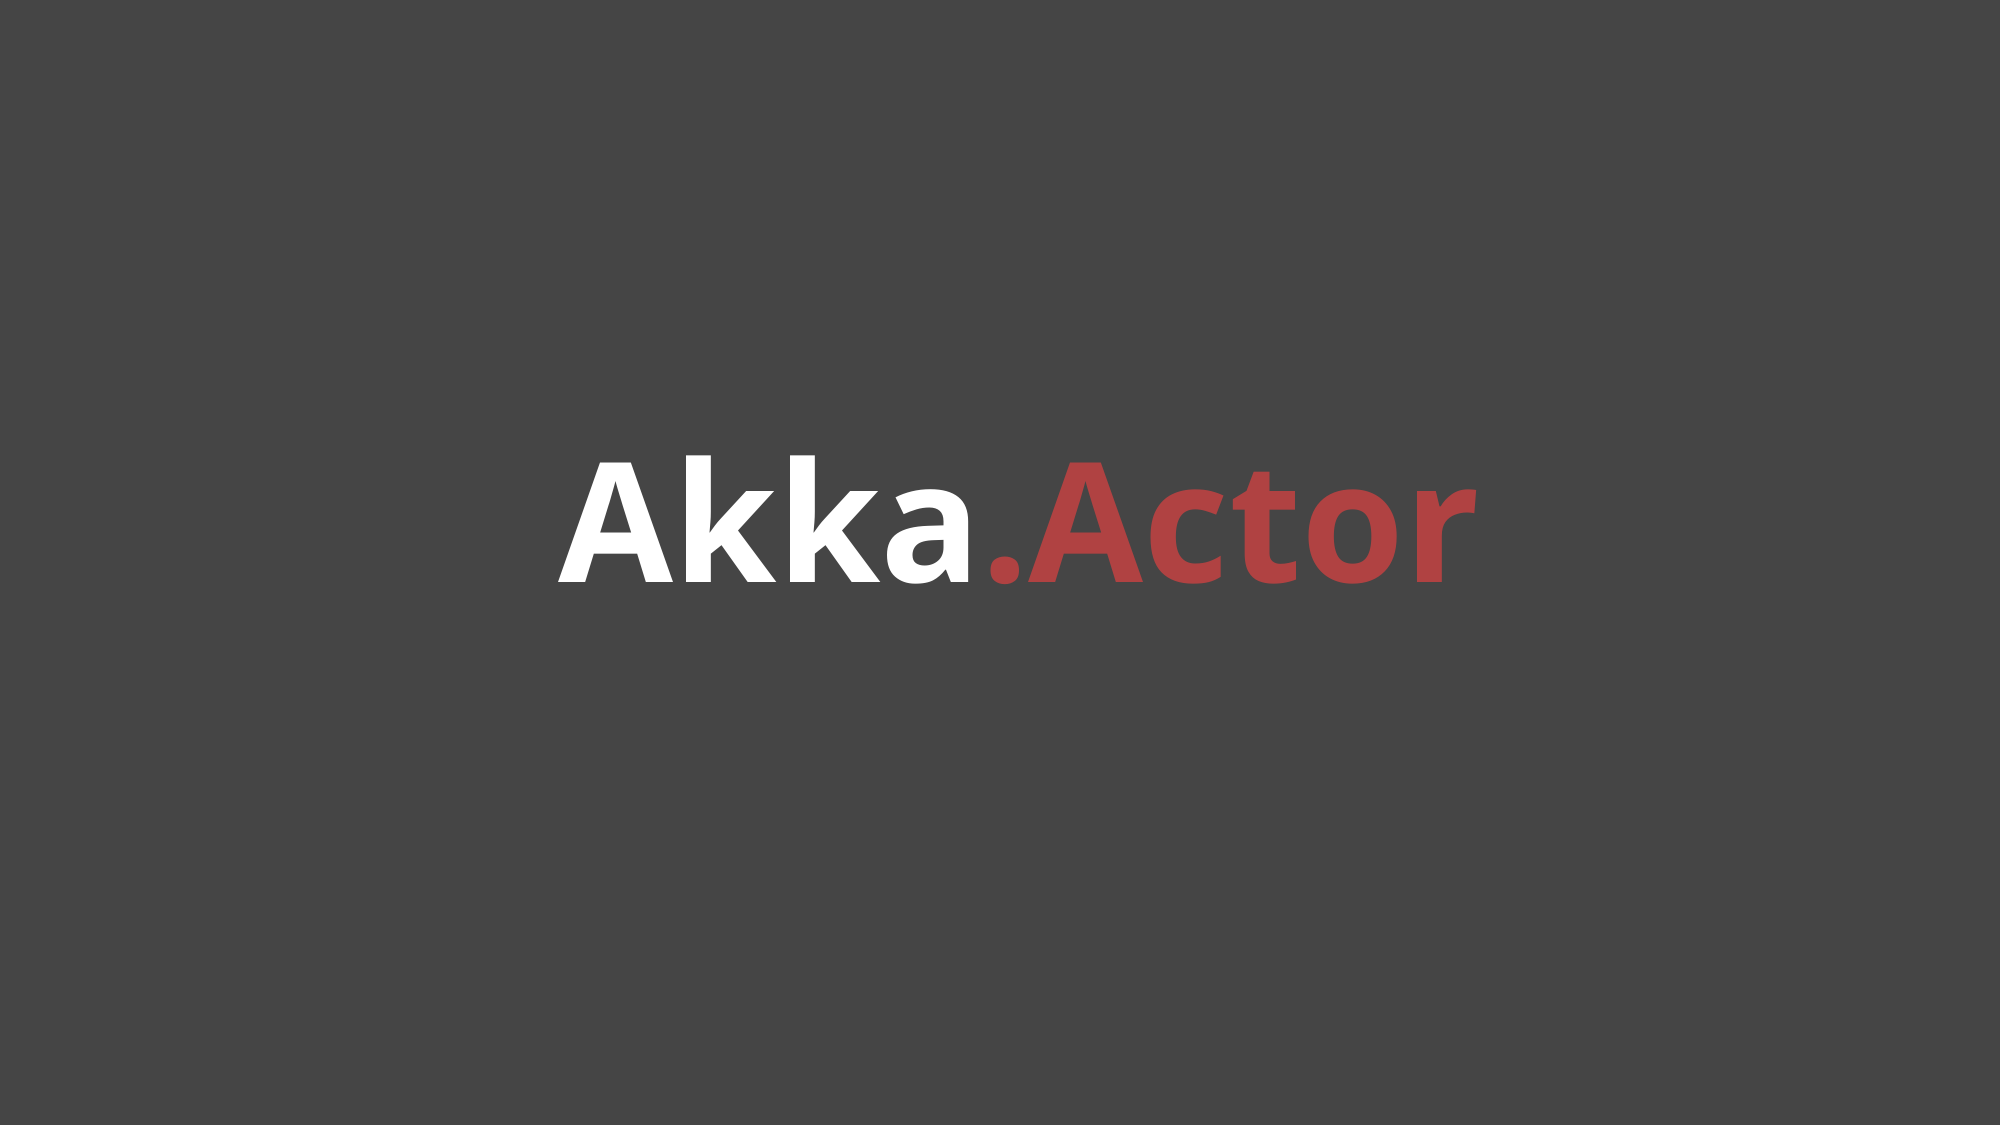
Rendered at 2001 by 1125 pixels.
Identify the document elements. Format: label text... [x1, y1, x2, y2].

title Akka.Actor [157, 419, 1883, 637]
